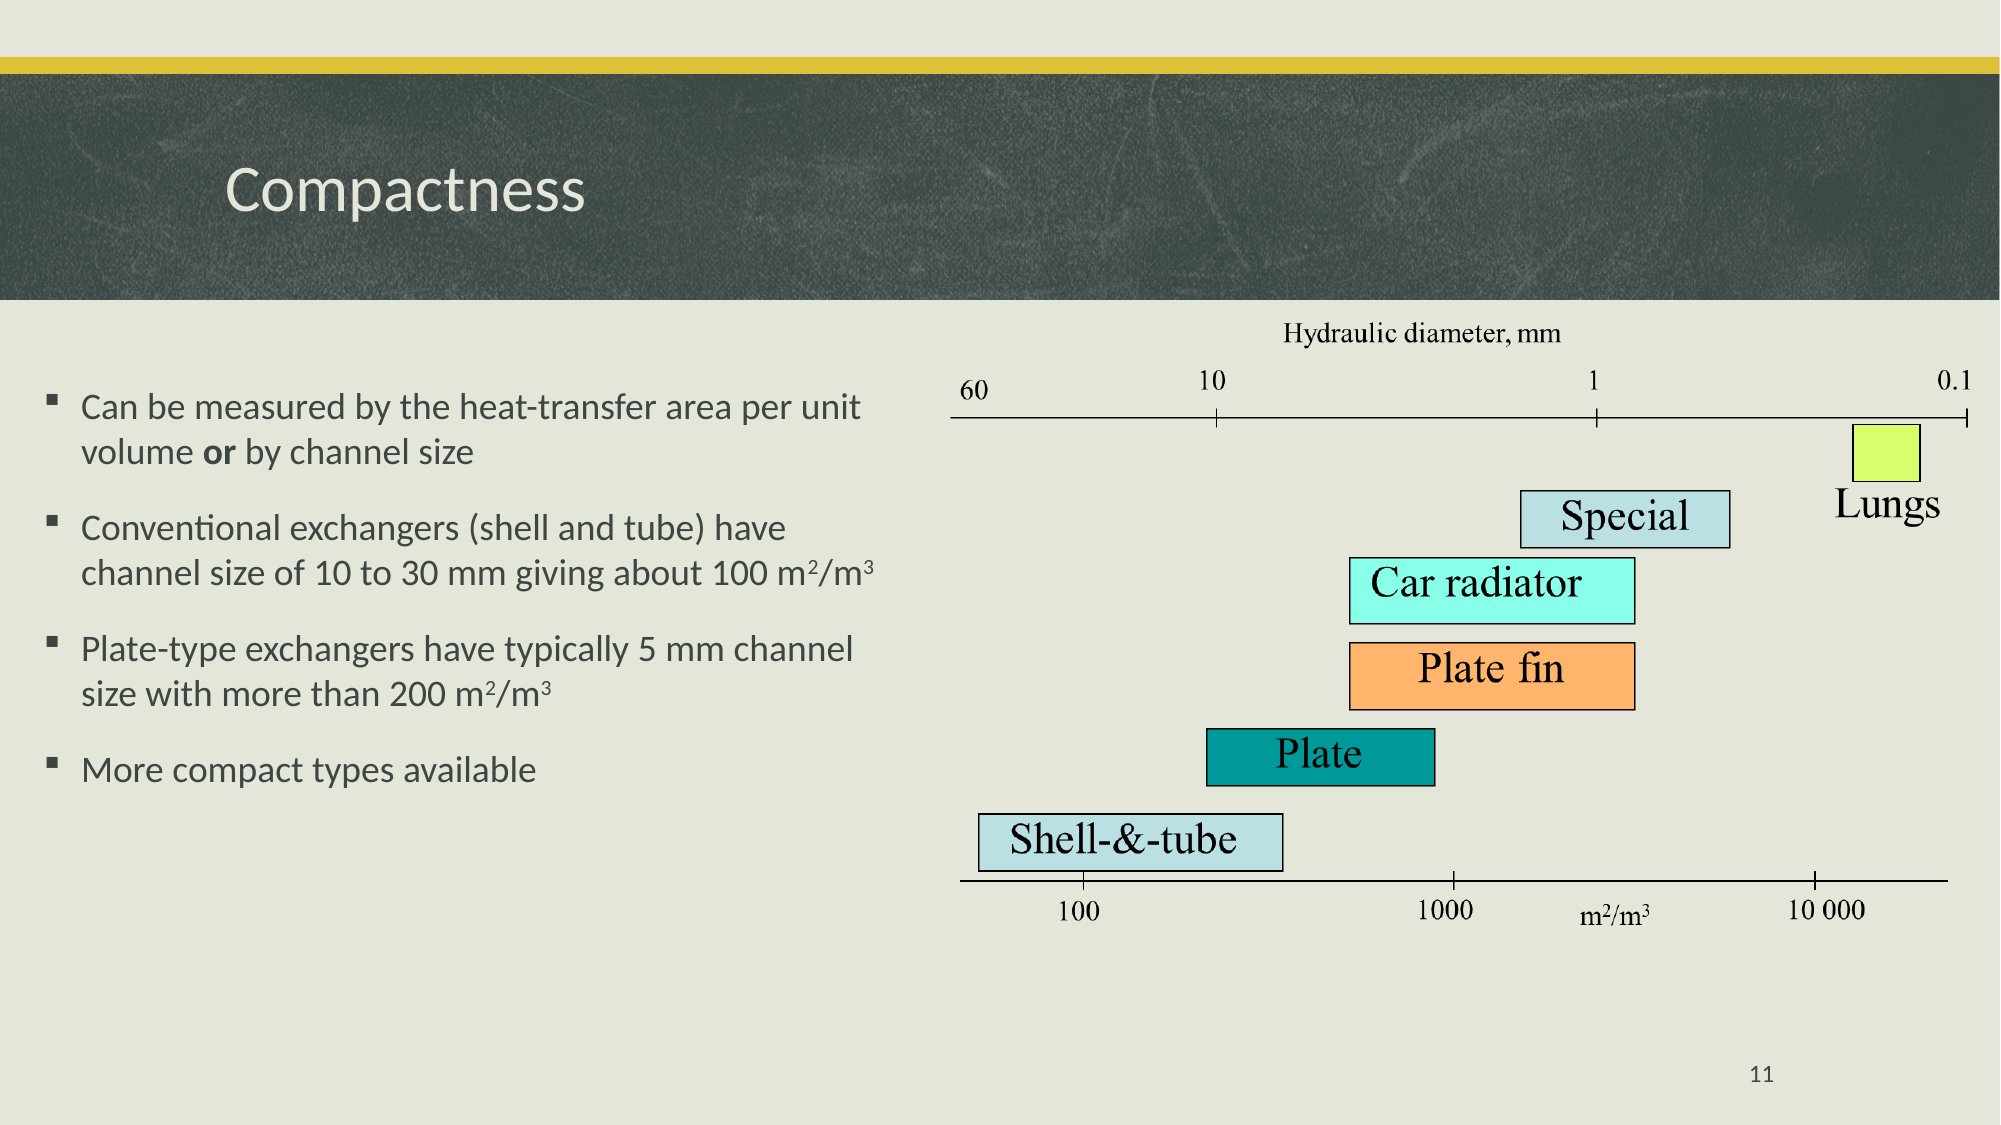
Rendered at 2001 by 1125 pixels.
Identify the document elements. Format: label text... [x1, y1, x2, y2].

slide_number 11 [1466, 1042, 1790, 1103]
picture [0, 74, 2000, 300]
picture [941, 304, 1992, 949]
list Can be measured by the heat-transfer area per unit volume or by channel size Conventional exchangers (shell and tube) have channel size of 10 to 30 mm giving about 100 m2/m3 Plate-type exchangers have typically 5 mm channel size with more than 200 m2/m3 More compact types available [28, 374, 918, 1029]
title Compactness [210, 76, 1790, 300]
